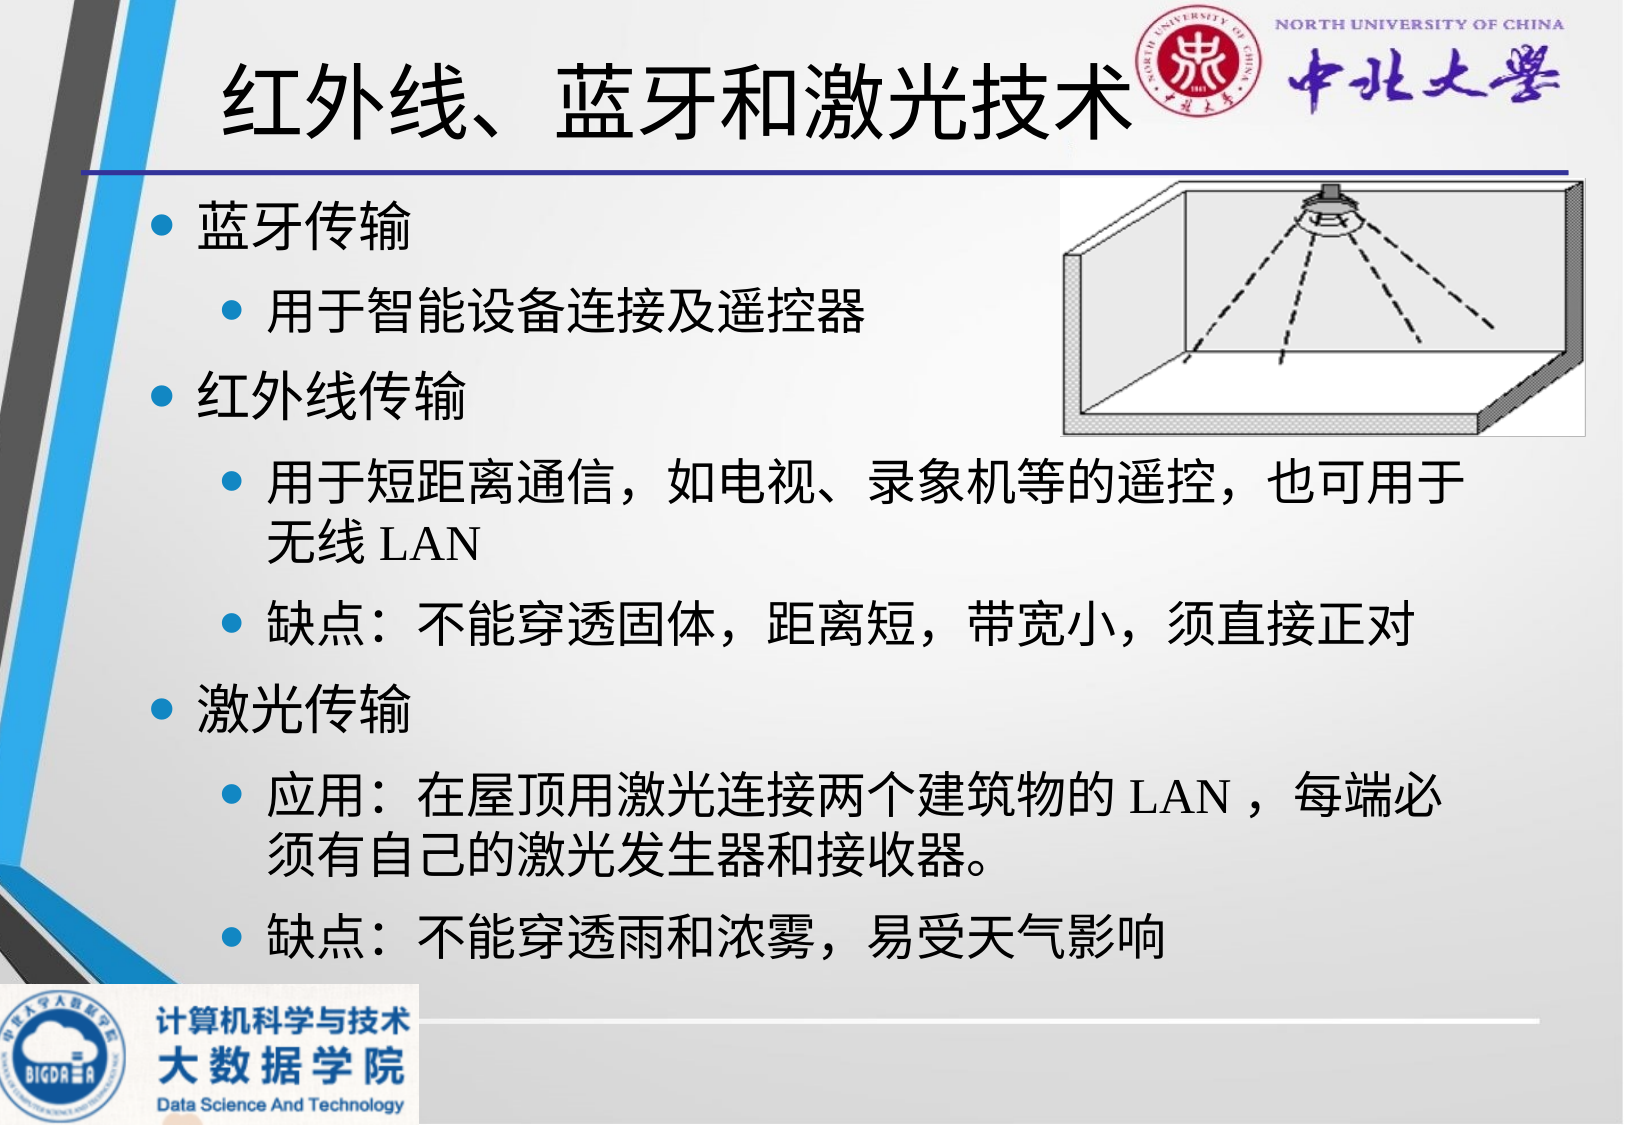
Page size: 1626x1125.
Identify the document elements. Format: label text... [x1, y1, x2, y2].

slide_number [1467, 1002, 1544, 1062]
text_box 蓝牙传输 用于智能设备连接及遥控器 红外线传输 用于短距离通信，如电视、录象机等的遥控，也可用于无线LAN 缺点：不能穿透固体，距离短，带宽小，须直接正对 激光传输 应用：在屋顶用激光连接两个建筑物的LAN，每端必须有自己的激光发生器和接收器。 缺点：不能穿透雨和浓雾，易受天气影响 [134, 184, 1491, 974]
title 红外线、蓝牙和激光技术 [64, 7, 1292, 194]
picture [0, 0, 1625, 1125]
